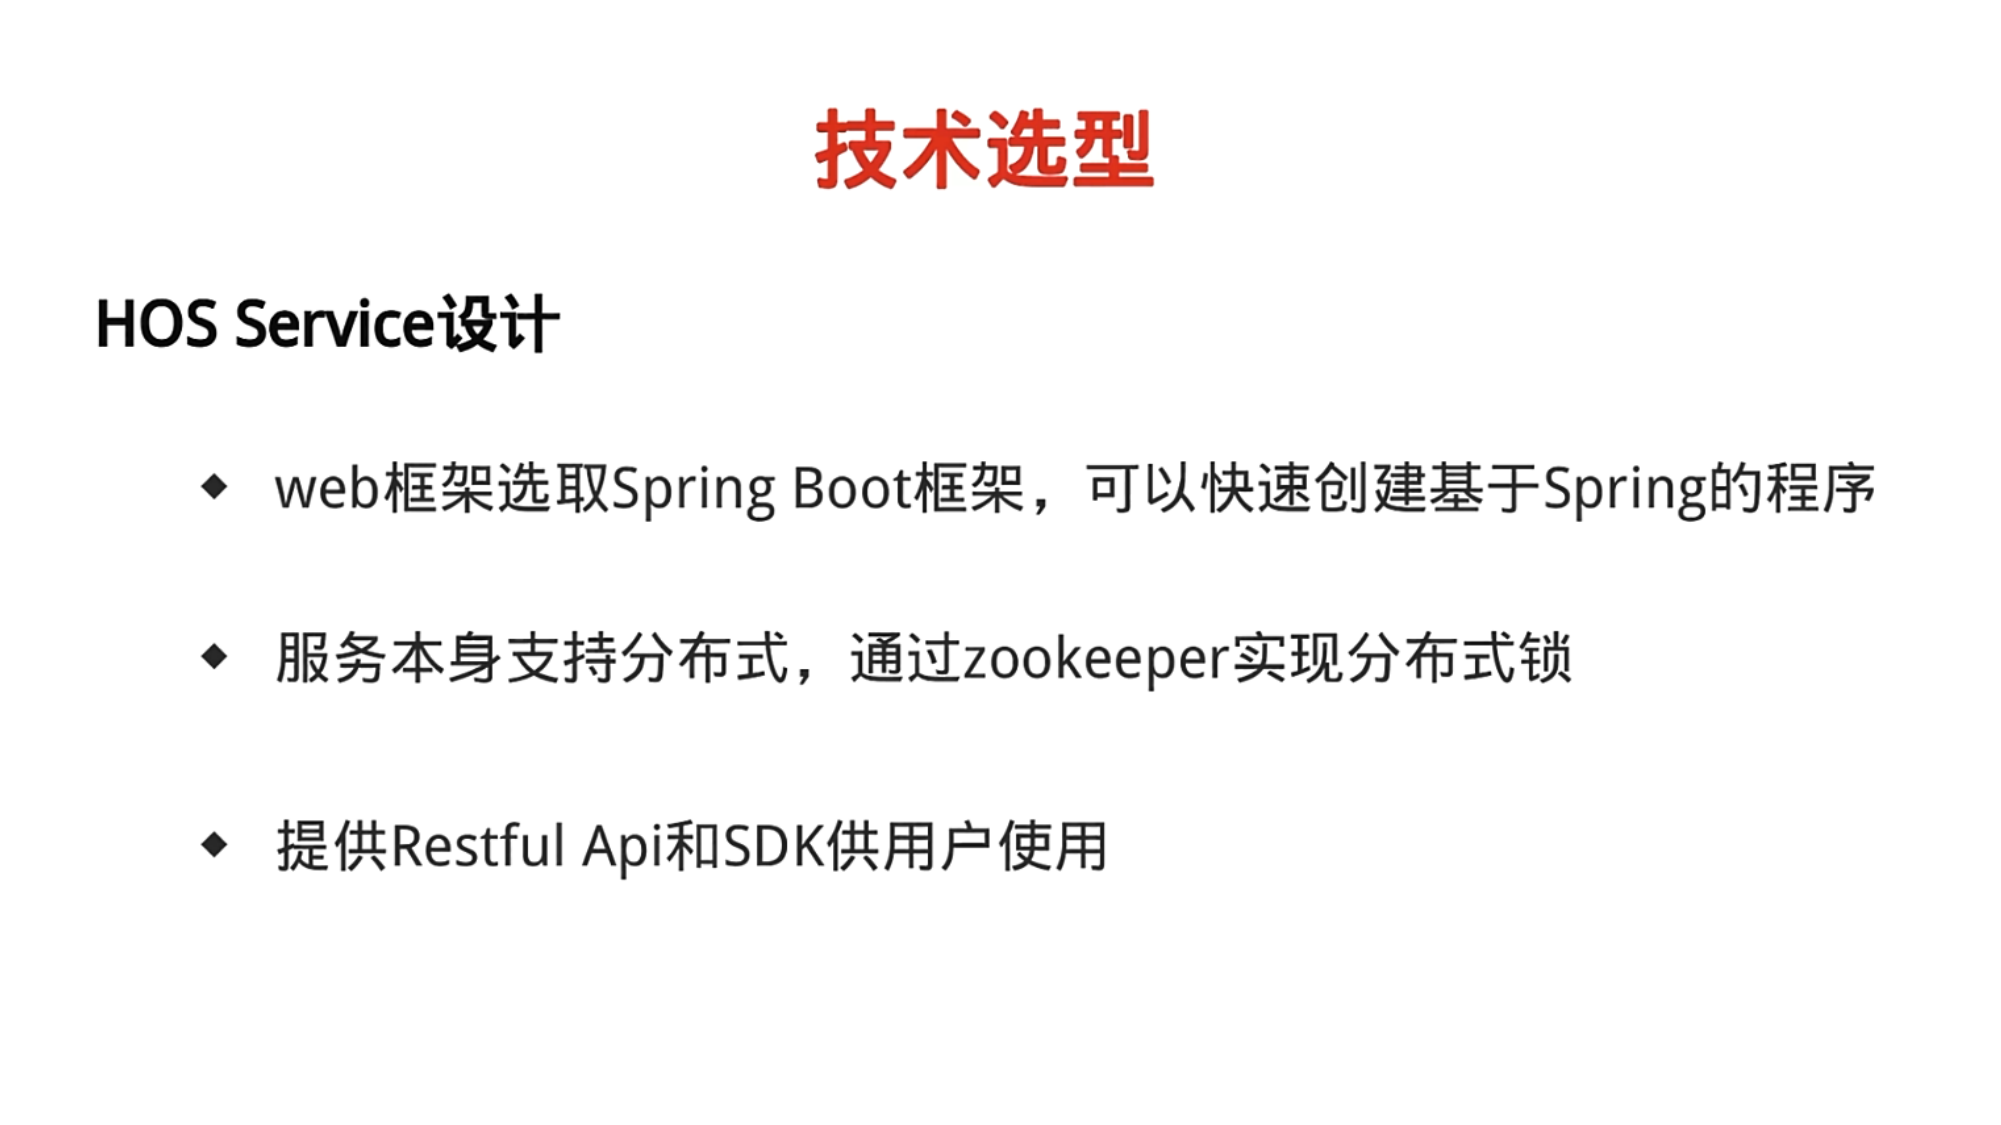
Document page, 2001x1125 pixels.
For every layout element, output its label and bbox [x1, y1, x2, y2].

picture [44, 51, 1945, 960]
